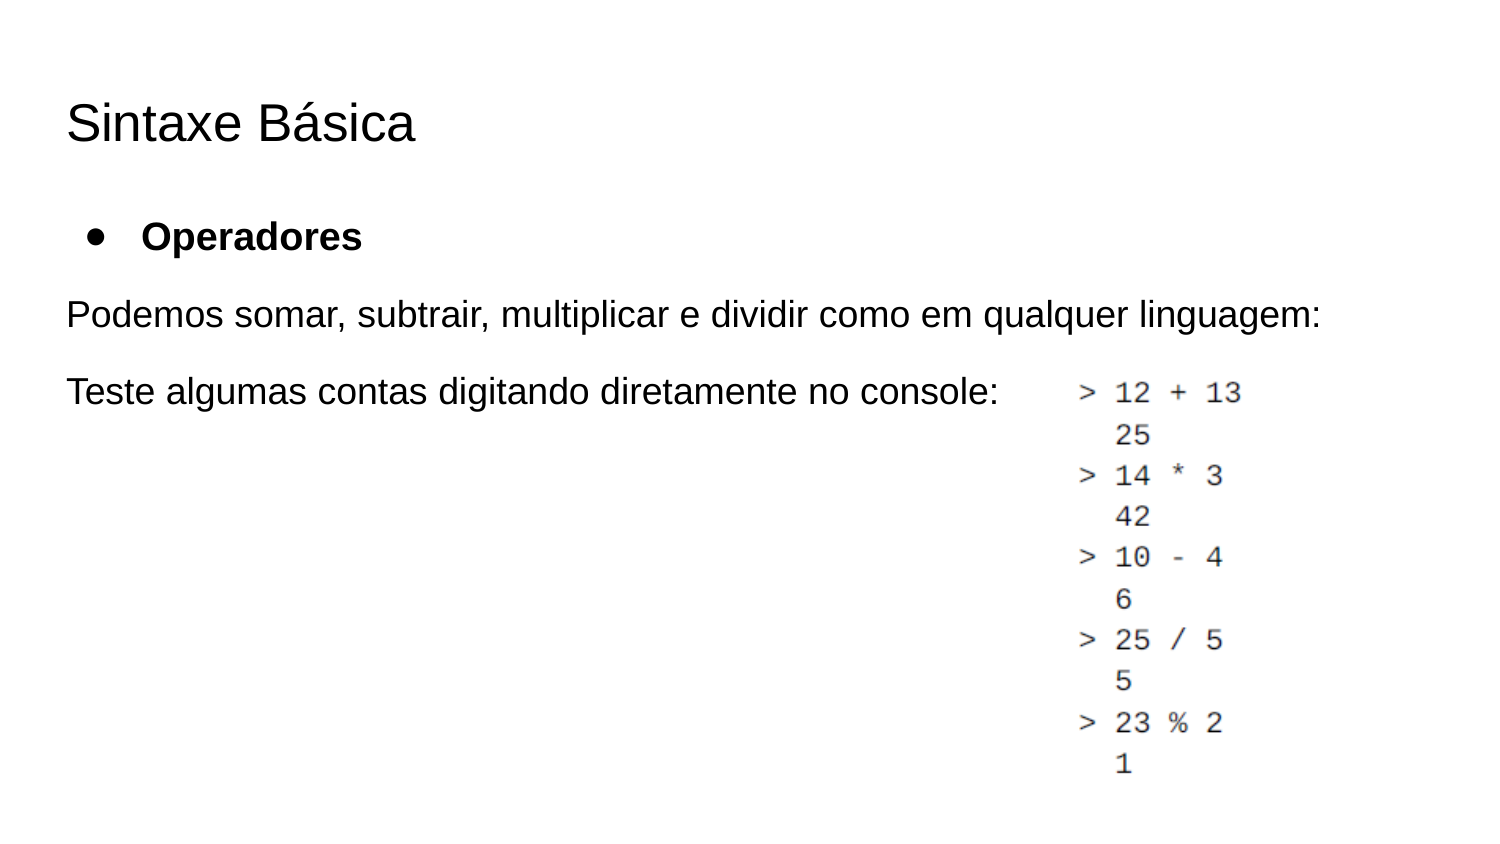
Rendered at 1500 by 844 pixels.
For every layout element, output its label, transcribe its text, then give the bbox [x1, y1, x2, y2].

picture [1067, 368, 1256, 792]
title Sintaxe Básica [51, 72, 1449, 167]
list Operadores Podemos somar, subtrair, multiplicar e dividir como em qualquer linguagem: Teste algumas contas digitando diretamente no console: [51, 189, 1449, 750]
